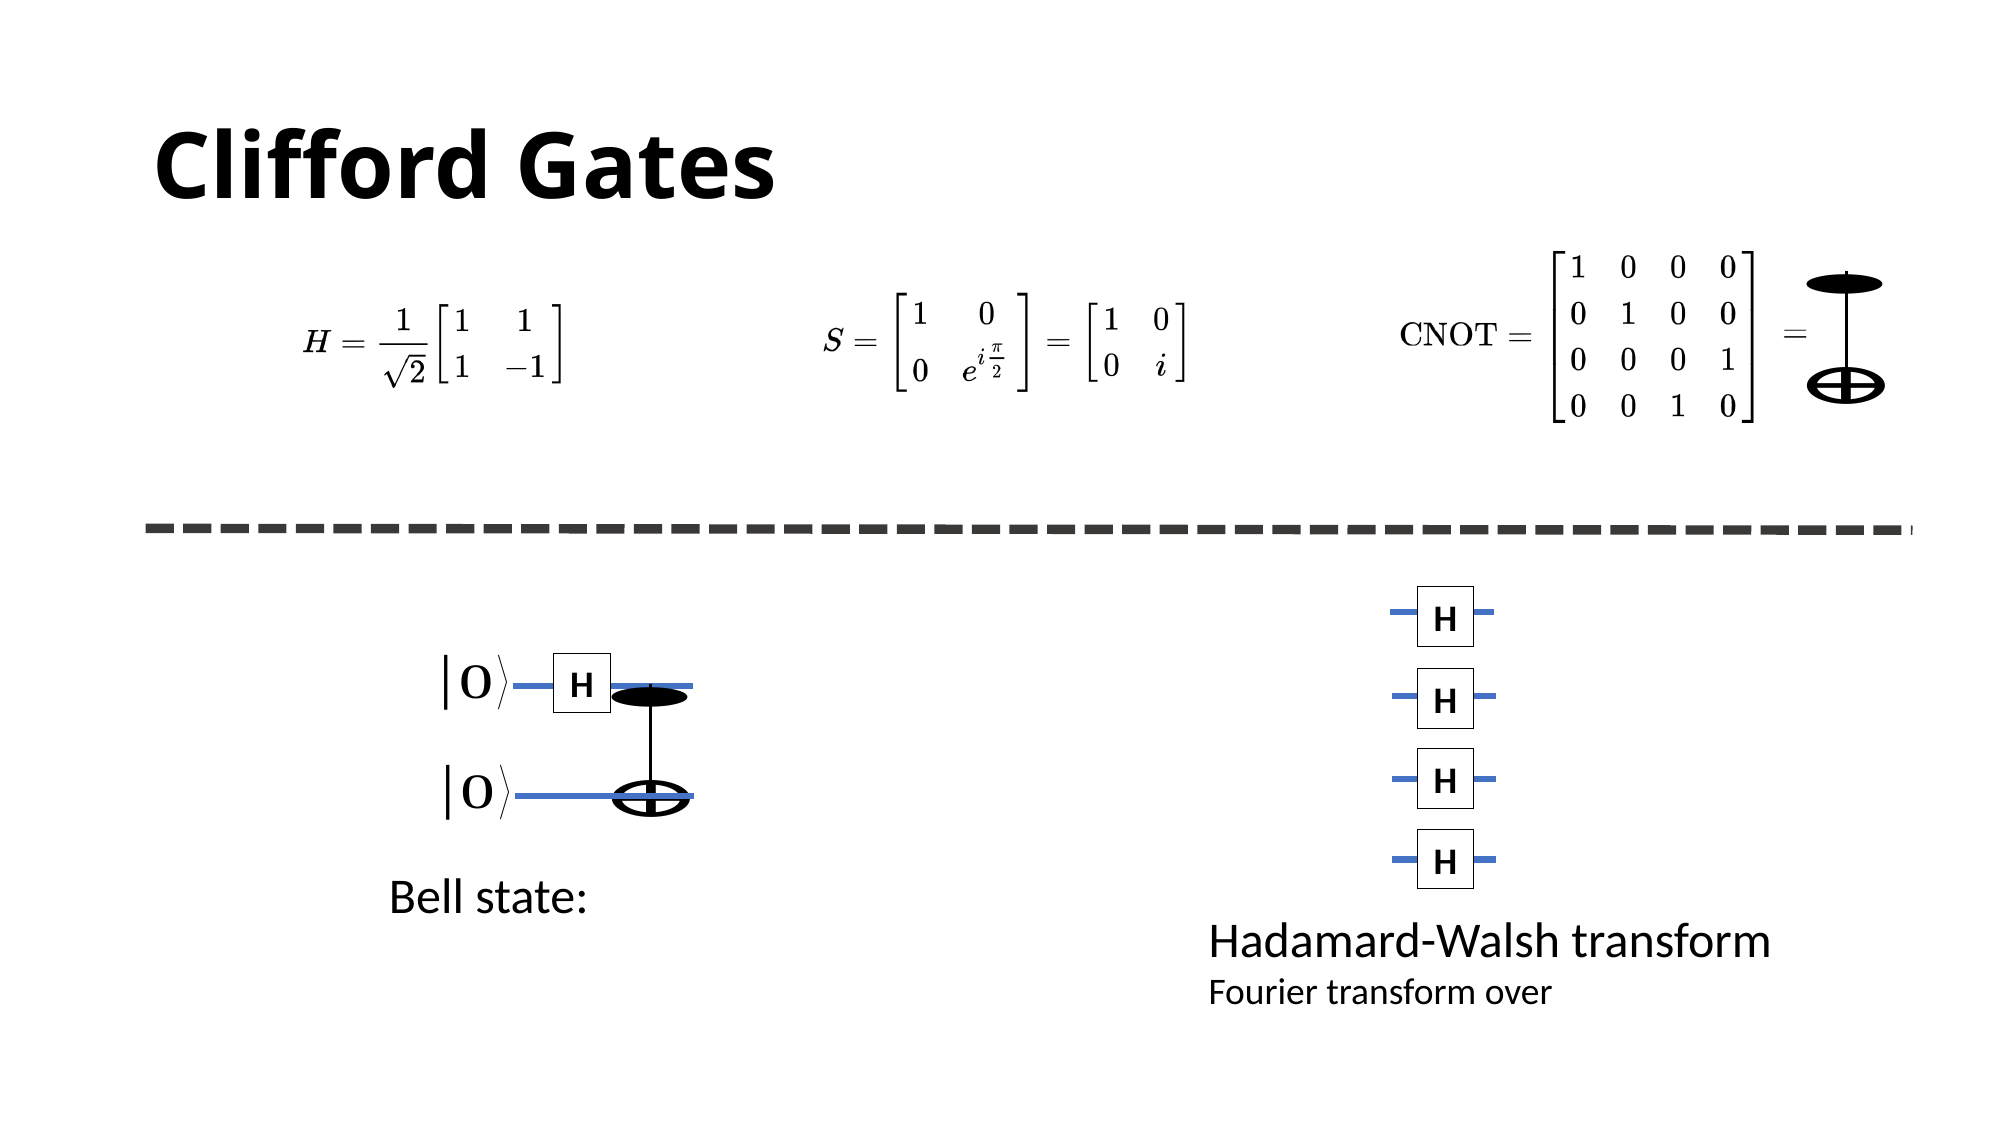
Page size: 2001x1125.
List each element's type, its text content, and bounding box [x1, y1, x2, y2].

picture [802, 283, 1197, 404]
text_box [374, 610, 847, 973]
picture [1781, 315, 1815, 363]
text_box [1193, 586, 1832, 1025]
picture [287, 283, 586, 407]
picture [1368, 235, 1757, 456]
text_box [1747, 196, 1945, 419]
title Clifford Gates [137, 59, 1863, 278]
